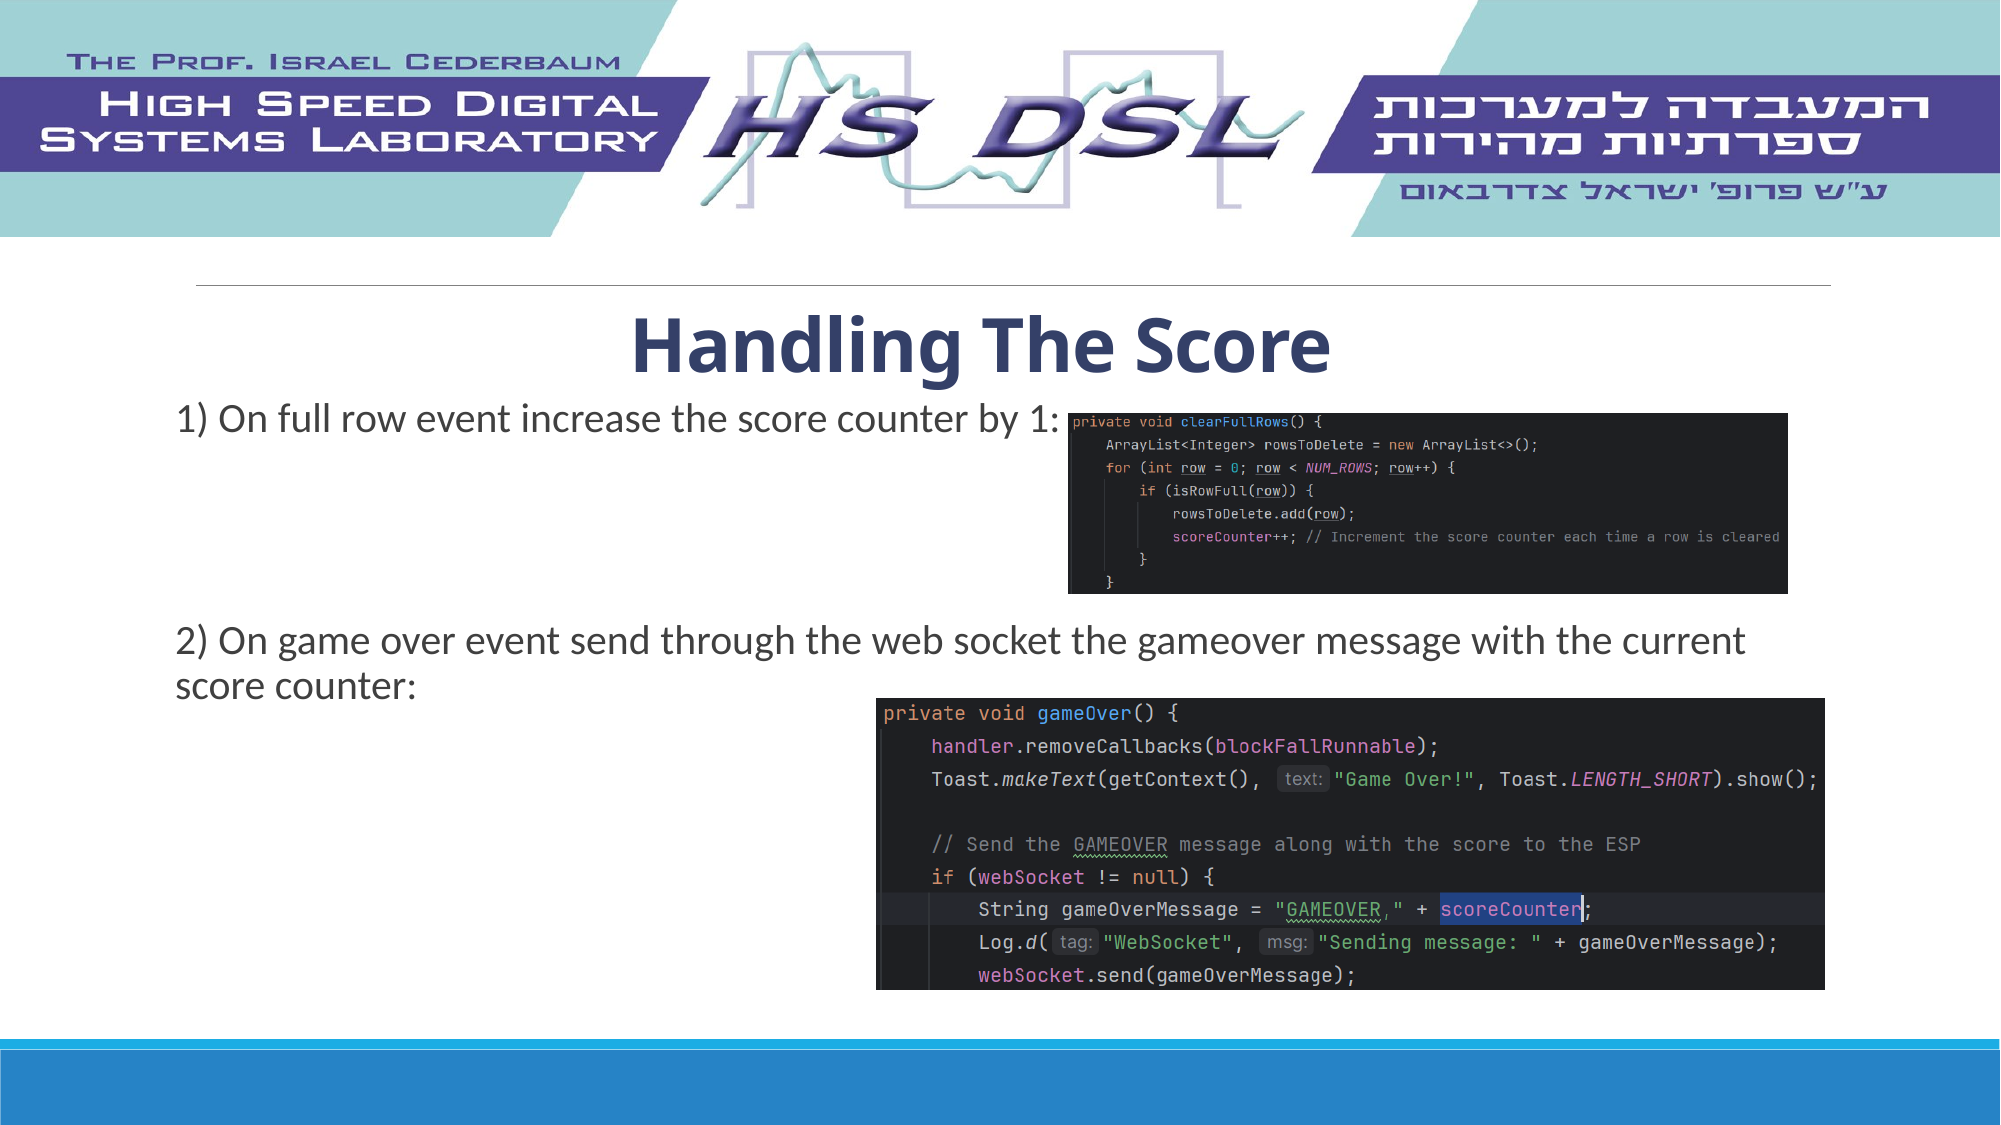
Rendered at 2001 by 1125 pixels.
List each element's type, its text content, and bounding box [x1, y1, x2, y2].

picture [875, 697, 1826, 990]
text_box Handling The Score [175, 247, 1788, 388]
picture [0, 0, 2000, 238]
picture [1068, 413, 1789, 595]
list 1) On full row event increase the score counter by 1: 2) On game over event send through the web socket the gameover message with the current score counter: [175, 388, 1826, 1009]
